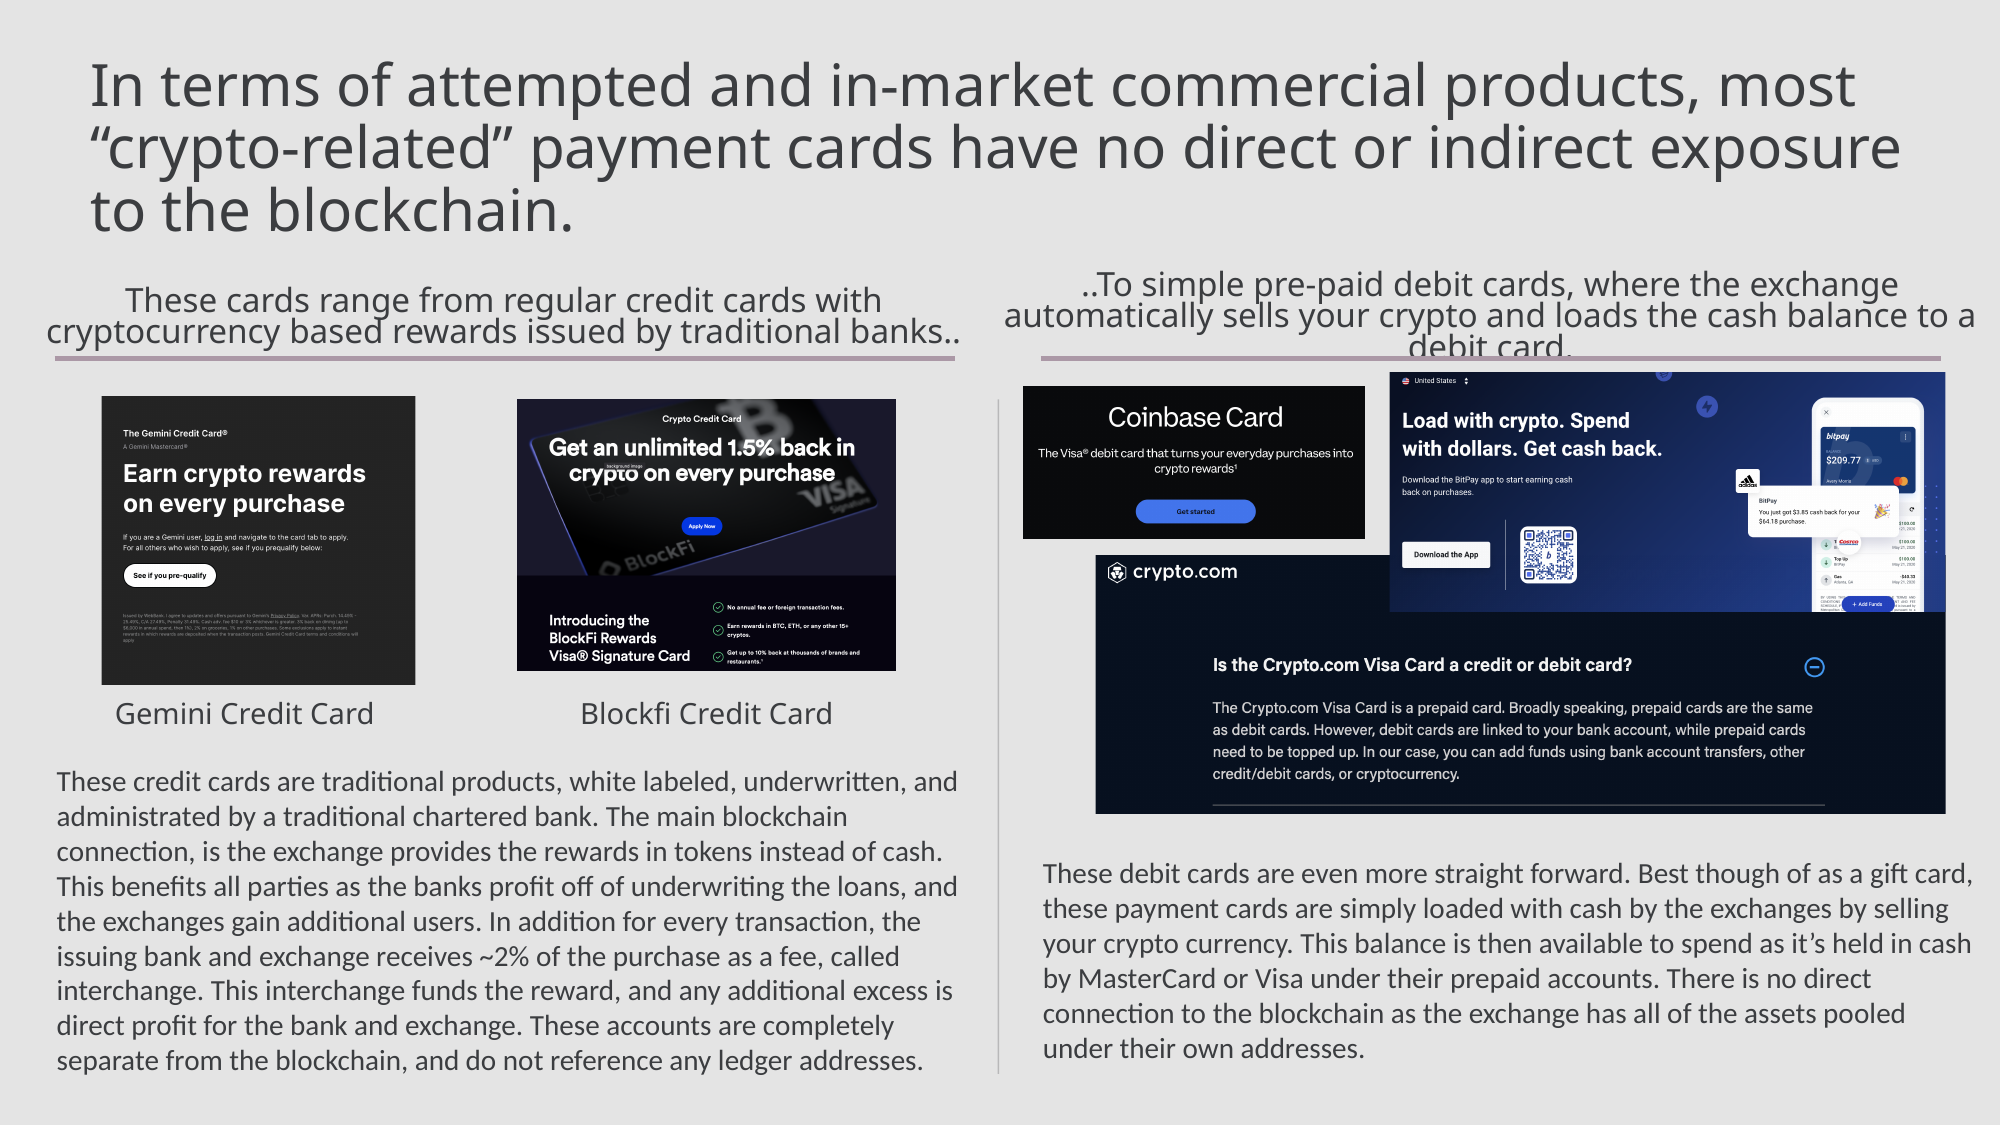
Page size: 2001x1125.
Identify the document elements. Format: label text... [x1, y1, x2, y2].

text_box These credit cards are traditional products, white labeled, underwritten, and administrated by a traditional chartered bank. The main blockchain connection, is the exchange provides the rewards in tokens instead of cash. This benefits all parties as the banks profit off of underwriting the loans, and the exchanges gain additional users. In addition for every transaction, the issuing bank and exchange receives ~2% of the purchase as a fee, called interchange. This interchange funds the reward, and any additional excess is direct profit for the bank and exchange. These accounts are completely separate from the blockchain, and do not reference any ledger addresses. [4, 754, 1005, 1084]
text_box Blockfi Credit Card [493, 687, 921, 738]
picture [101, 395, 416, 685]
text_box These debit cards are even more straight forward. Best though of as a gift card, these payment cards are simply loaded with cash by the exchanges by selling your crypto currency. This balance is then available to spend as it’s held in cash by MasterCard or Visa under their prepaid accounts. There is no direct connection to the blockchain as the exchange has all of the assets pooled under their own addresses. [999, 846, 1991, 1072]
picture [517, 399, 896, 671]
title In terms of attempted and in-market commercial products, most “crypto-related” payment cards have no direct or indirect exposure to the blockchain. [75, 41, 1930, 259]
text_box Gemini Credit Card [74, 687, 416, 738]
text_box These cards range from regular credit cards with cryptocurrency based rewards issued by traditional banks.. [27, 282, 982, 355]
picture [1095, 372, 1946, 814]
text_box ..To simple pre-paid debit cards, where the exchange automatically sells your crypto and loads the cash balance to a debit card. [984, 266, 1998, 371]
picture [1023, 386, 1365, 539]
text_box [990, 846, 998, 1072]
